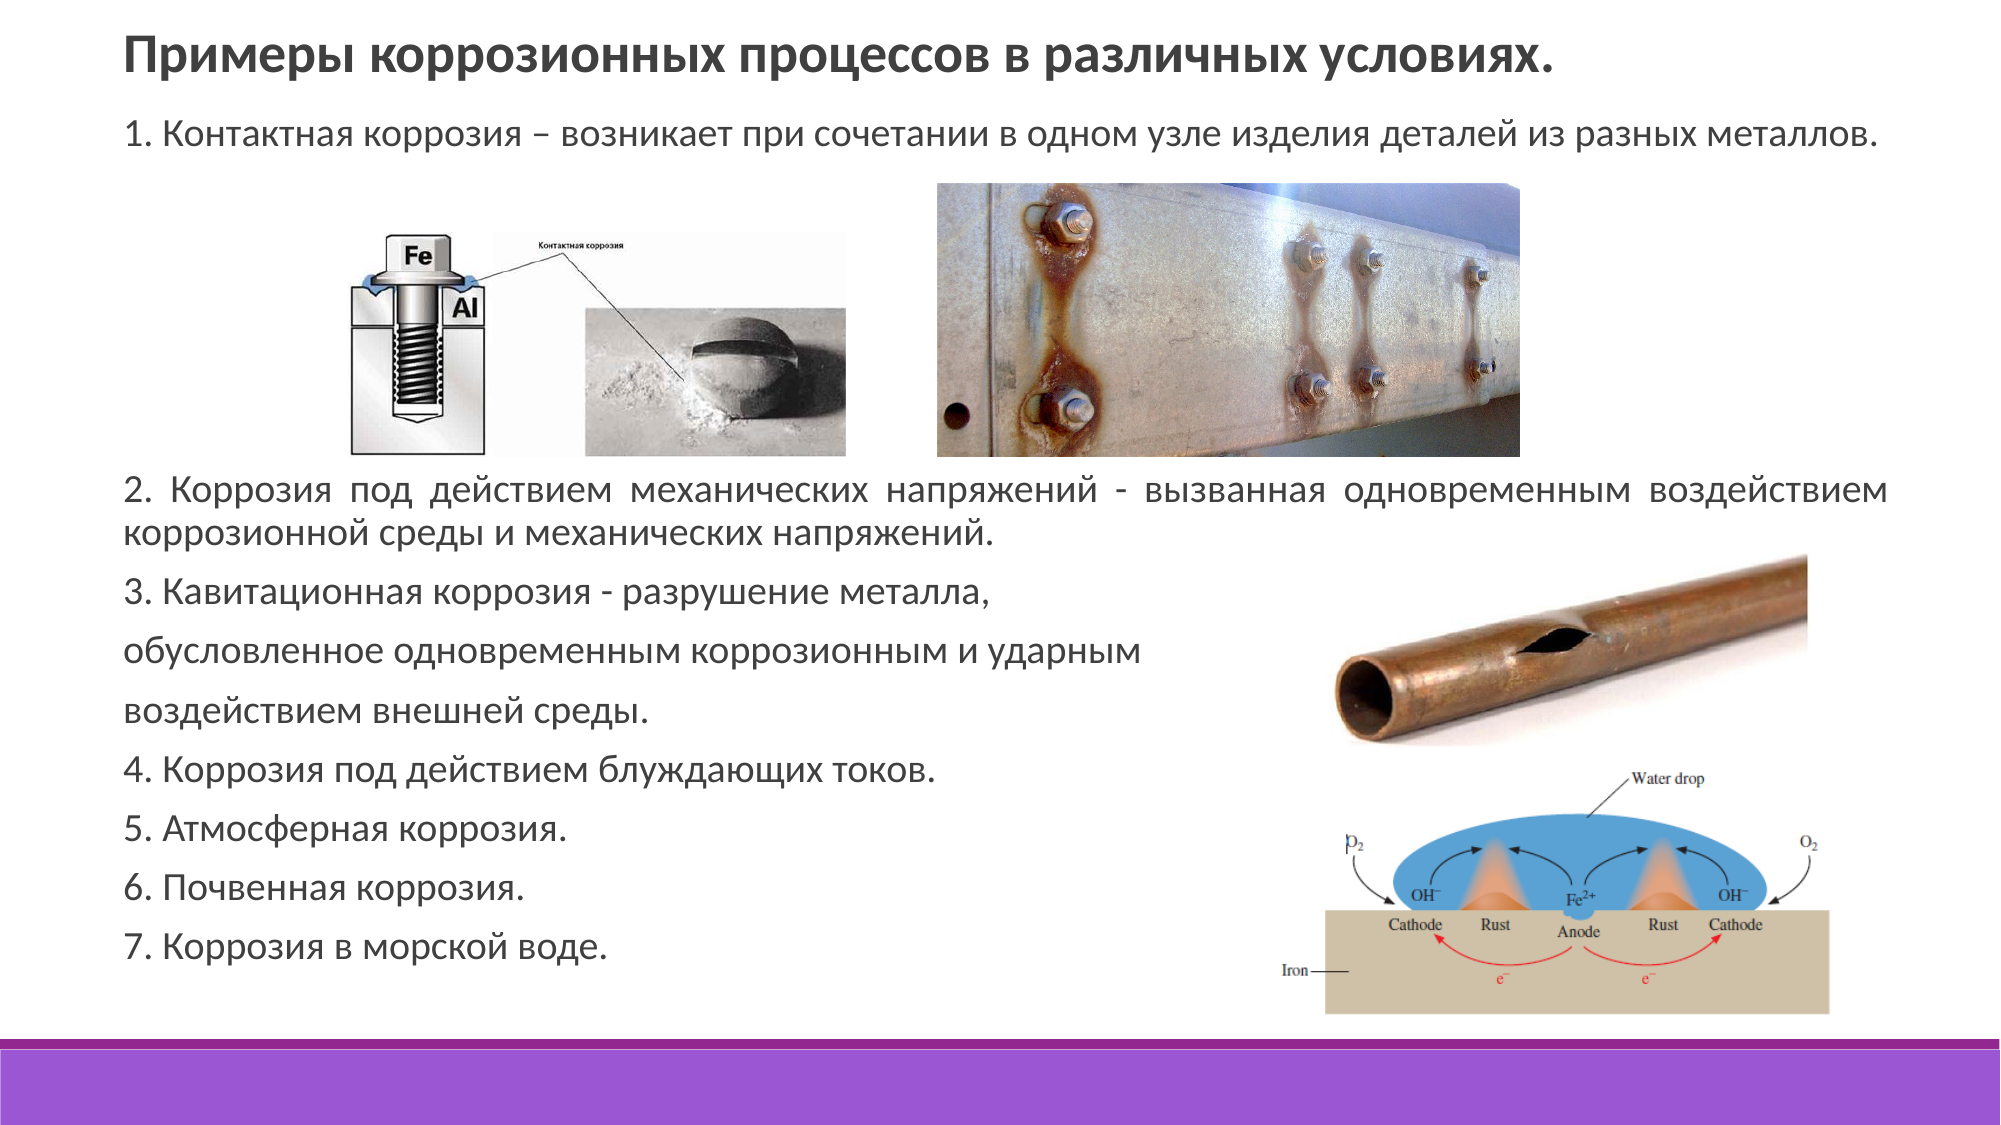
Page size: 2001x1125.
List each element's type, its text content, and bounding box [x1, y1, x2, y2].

picture [347, 232, 846, 458]
picture [936, 182, 1520, 458]
picture [1267, 762, 1861, 1028]
text_box Примеры коррозионных процессов в различных условиях. 1. Контактная коррозия – возникает при сочетании в одном узле изделия деталей из разных металлов. 2. Коррозия под действием механических напряжений - вызванная одновременным воздействием коррозионной среды и механических напряжений. 3. Кавитационная коррозия - разрушение металла, обусловленное одновременным коррозионным и ударным воздействием внешней среды. 4. Коррозия под действием блуждающих токов. 5. Атмосферная коррозия. 6. Почвенная коррозия. 7. Коррозия в морской воде. [94, 16, 1906, 989]
picture [1317, 545, 1811, 748]
